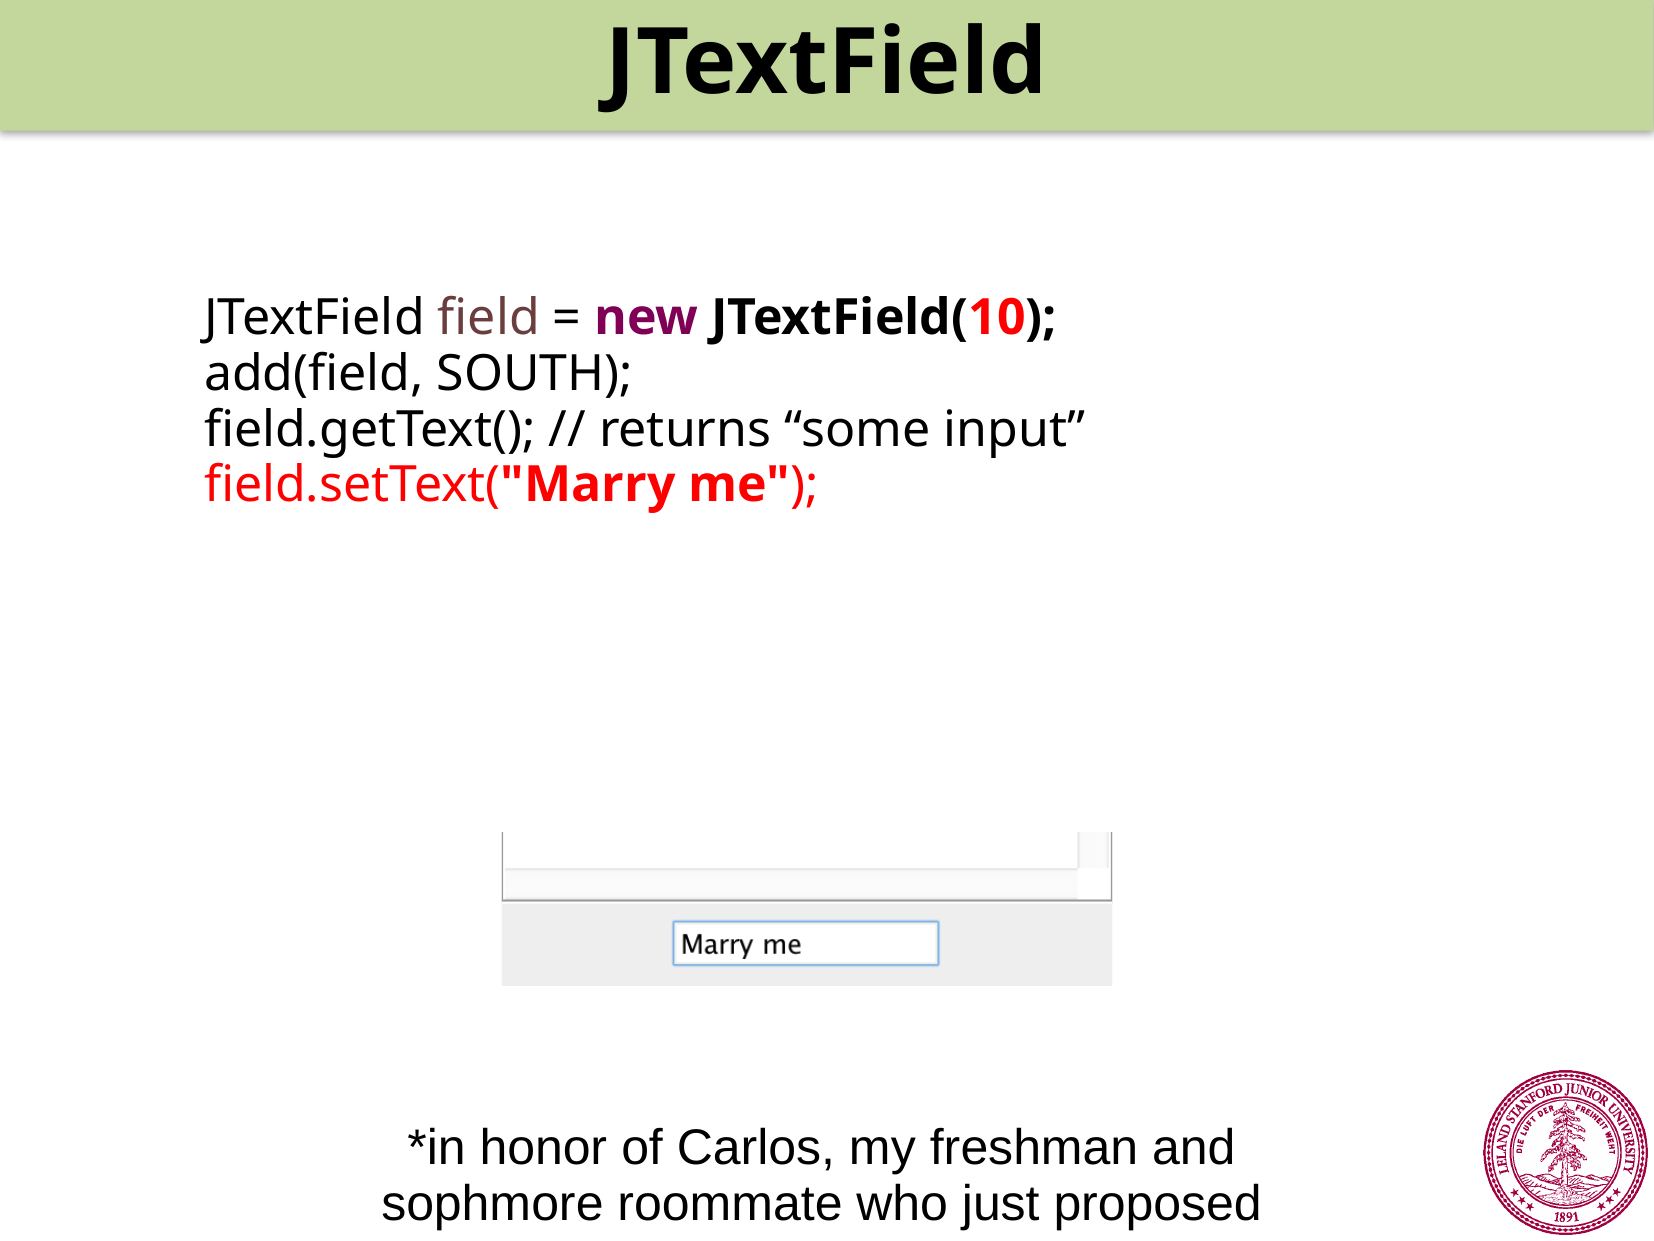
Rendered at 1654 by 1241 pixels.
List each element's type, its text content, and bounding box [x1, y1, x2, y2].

picture [501, 832, 1113, 986]
text_box *in honor of Carlos, my freshman and sophmore roommate who just proposed [364, 1112, 1280, 1239]
text_box JTextField field = new JTextField(10); add(field, SOUTH); field.getText(); // returns “some input” field.setText("Marry me"); [189, 282, 1577, 521]
picture [1483, 1070, 1648, 1235]
text_box JTextField [0, 0, 1654, 134]
